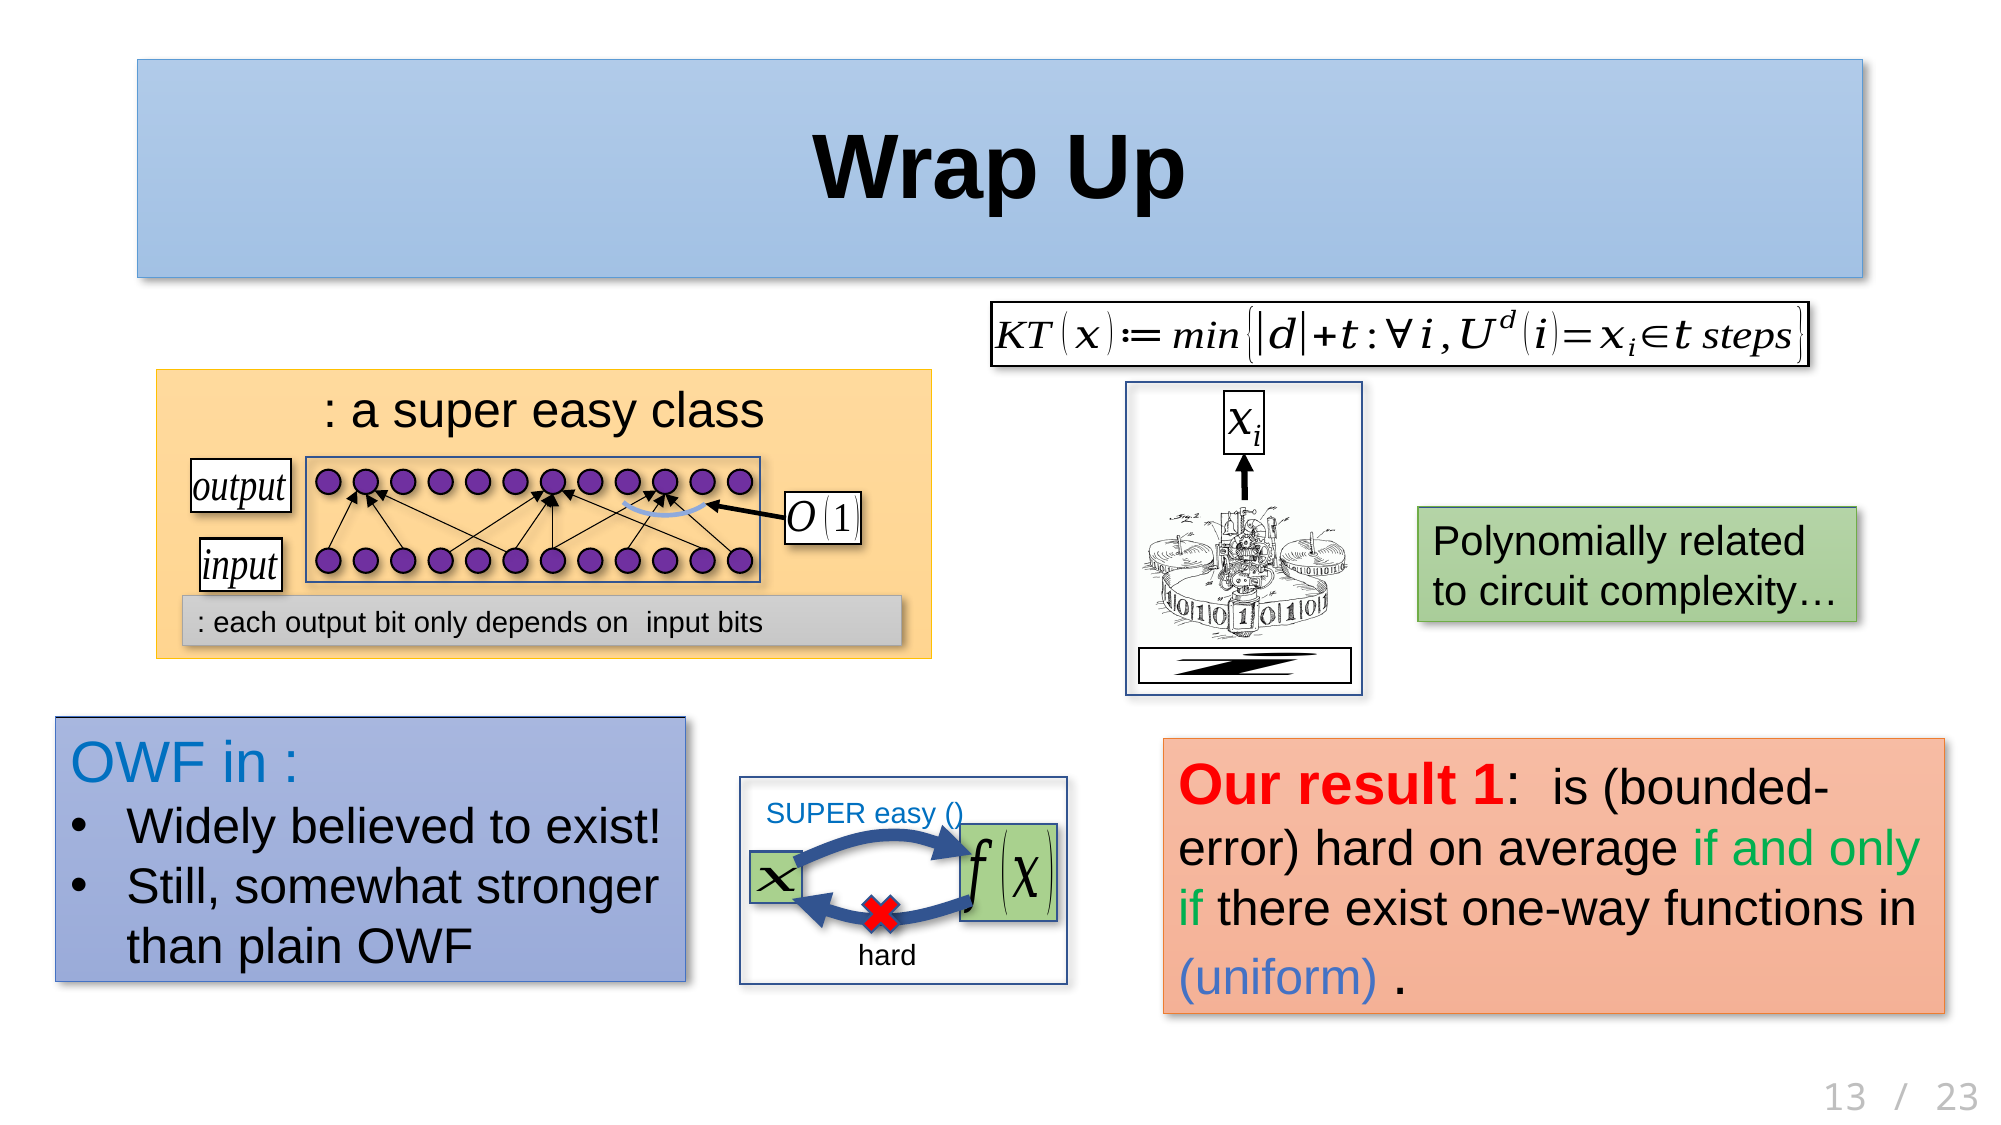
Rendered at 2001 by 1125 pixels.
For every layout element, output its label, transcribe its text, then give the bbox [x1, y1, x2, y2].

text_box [1126, 381, 1363, 696]
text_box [156, 369, 932, 659]
title Wrap Up [137, 59, 1863, 278]
text_box 13 / 23 [1807, 1065, 2000, 1125]
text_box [739, 777, 1067, 985]
text_box Polynomially related to circuit complexity… [1417, 506, 1857, 622]
